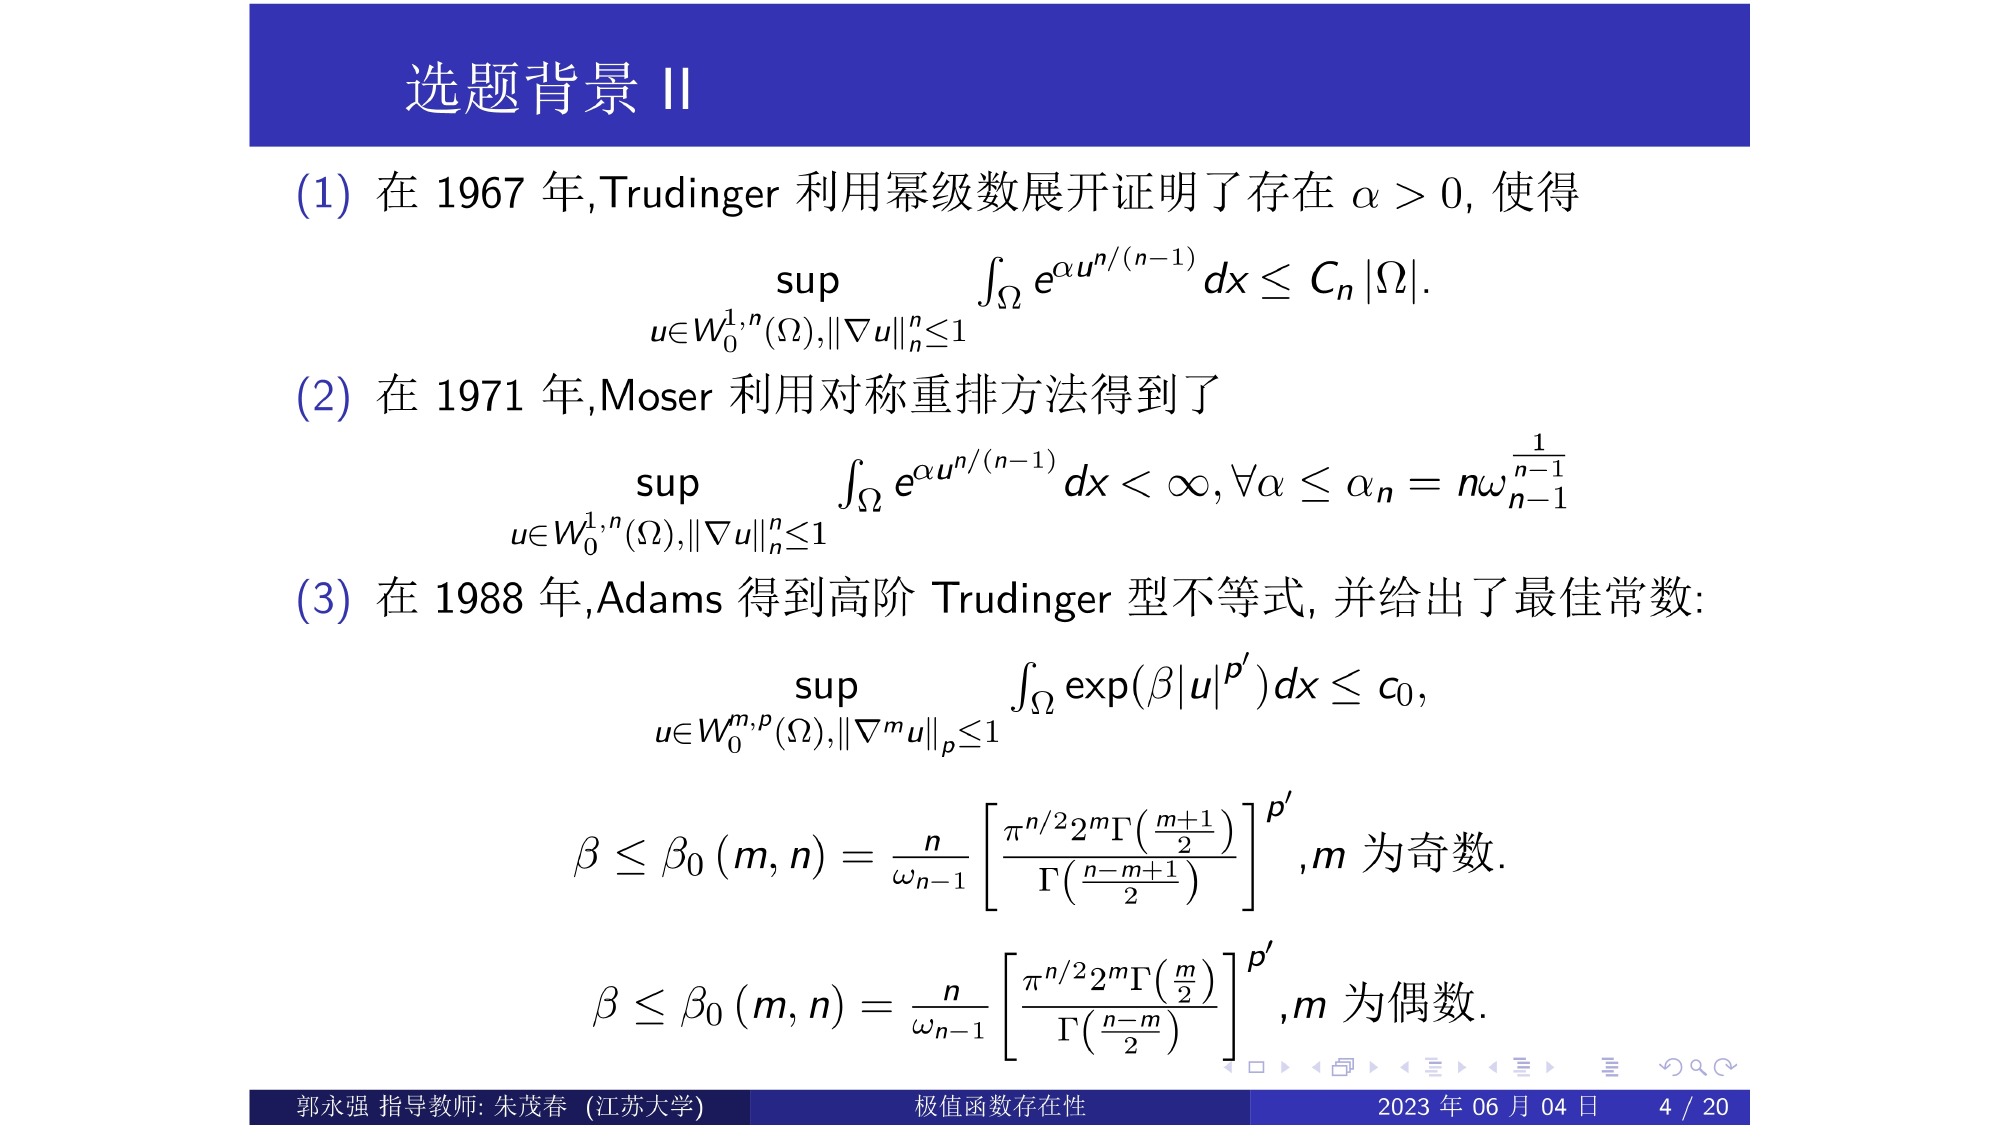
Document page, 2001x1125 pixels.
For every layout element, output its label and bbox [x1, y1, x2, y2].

picture [249, 0, 1750, 1125]
